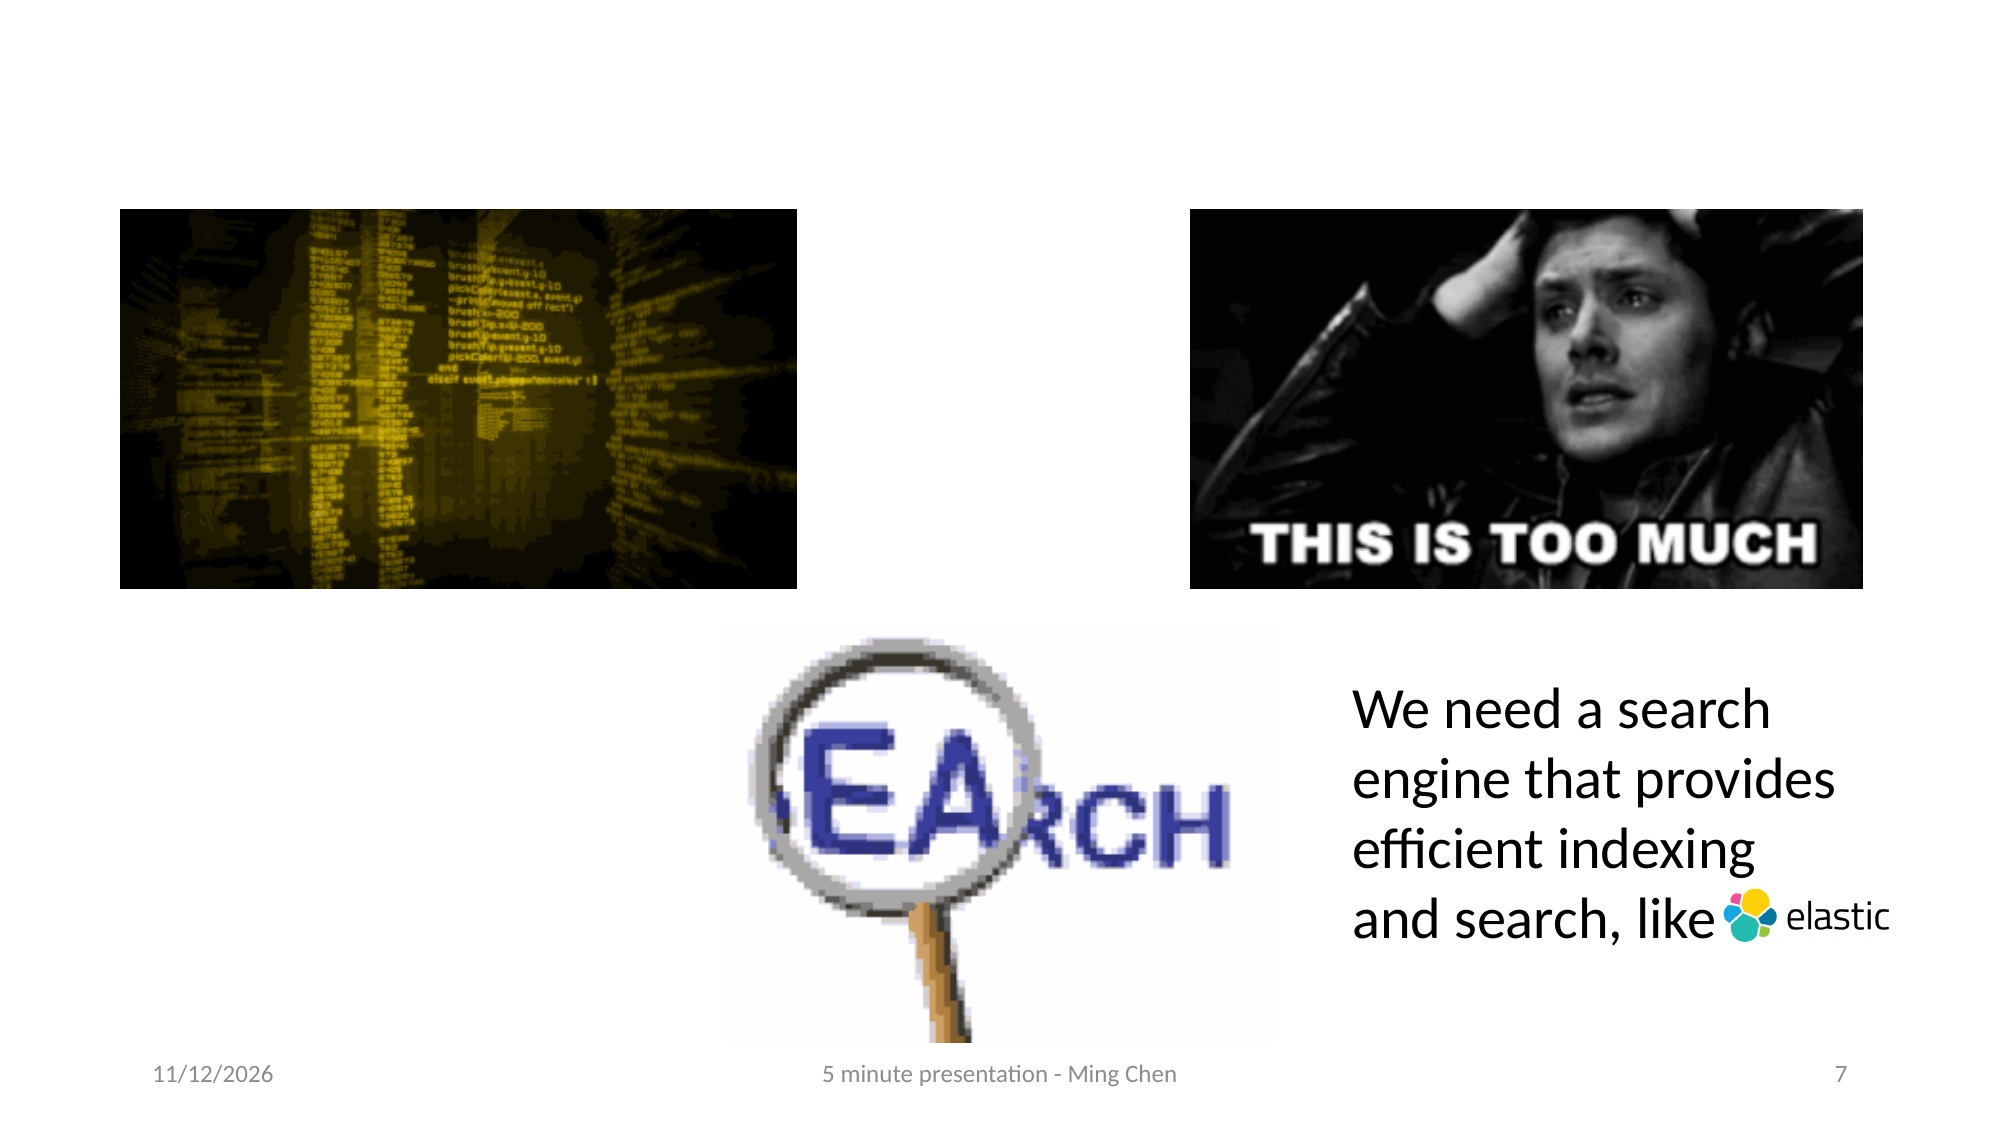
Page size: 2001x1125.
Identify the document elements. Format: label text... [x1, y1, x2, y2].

picture [120, 209, 797, 589]
picture [1721, 886, 1889, 944]
slide_number 7 [1412, 1042, 1863, 1103]
footer 5 minute presentation - Ming Chen [662, 1042, 1338, 1103]
picture [721, 625, 1279, 1043]
picture [1190, 209, 1863, 589]
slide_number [137, 1042, 588, 1103]
text_box We need a search engine that provides efficient indexing and search, like [1337, 662, 1863, 958]
